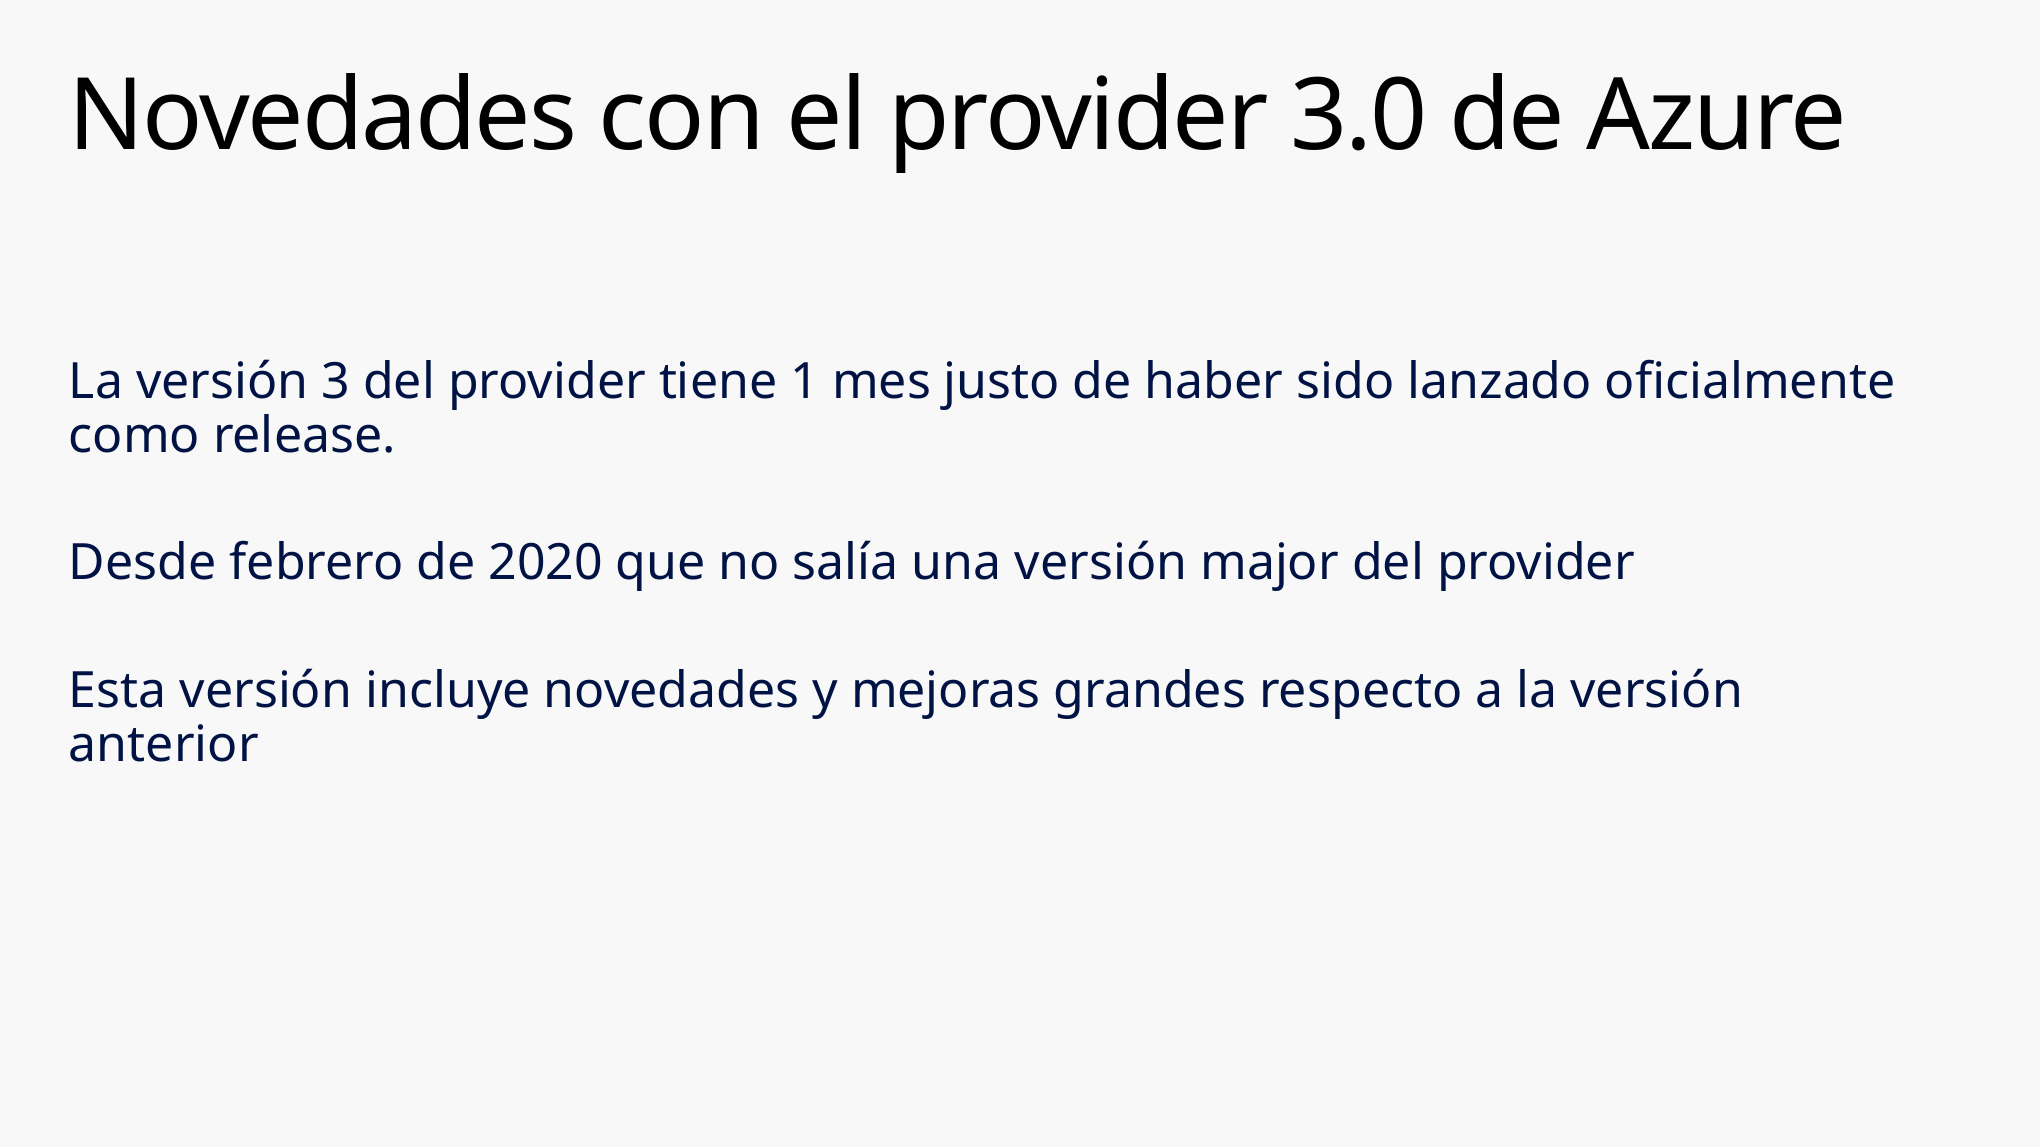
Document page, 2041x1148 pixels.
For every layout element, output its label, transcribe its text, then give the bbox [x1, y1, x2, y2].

list La versión 3 del provider tiene 1 mes justo de haber sido lanzado oficialmente como release. Desde febrero de 2020 que no salía una versión major del provider Esta versión incluye novedades y mejoras grandes respecto a la versión anterior [45, 339, 1971, 824]
title Novedades con el provider 3.0 de Azure [45, 48, 1971, 199]
